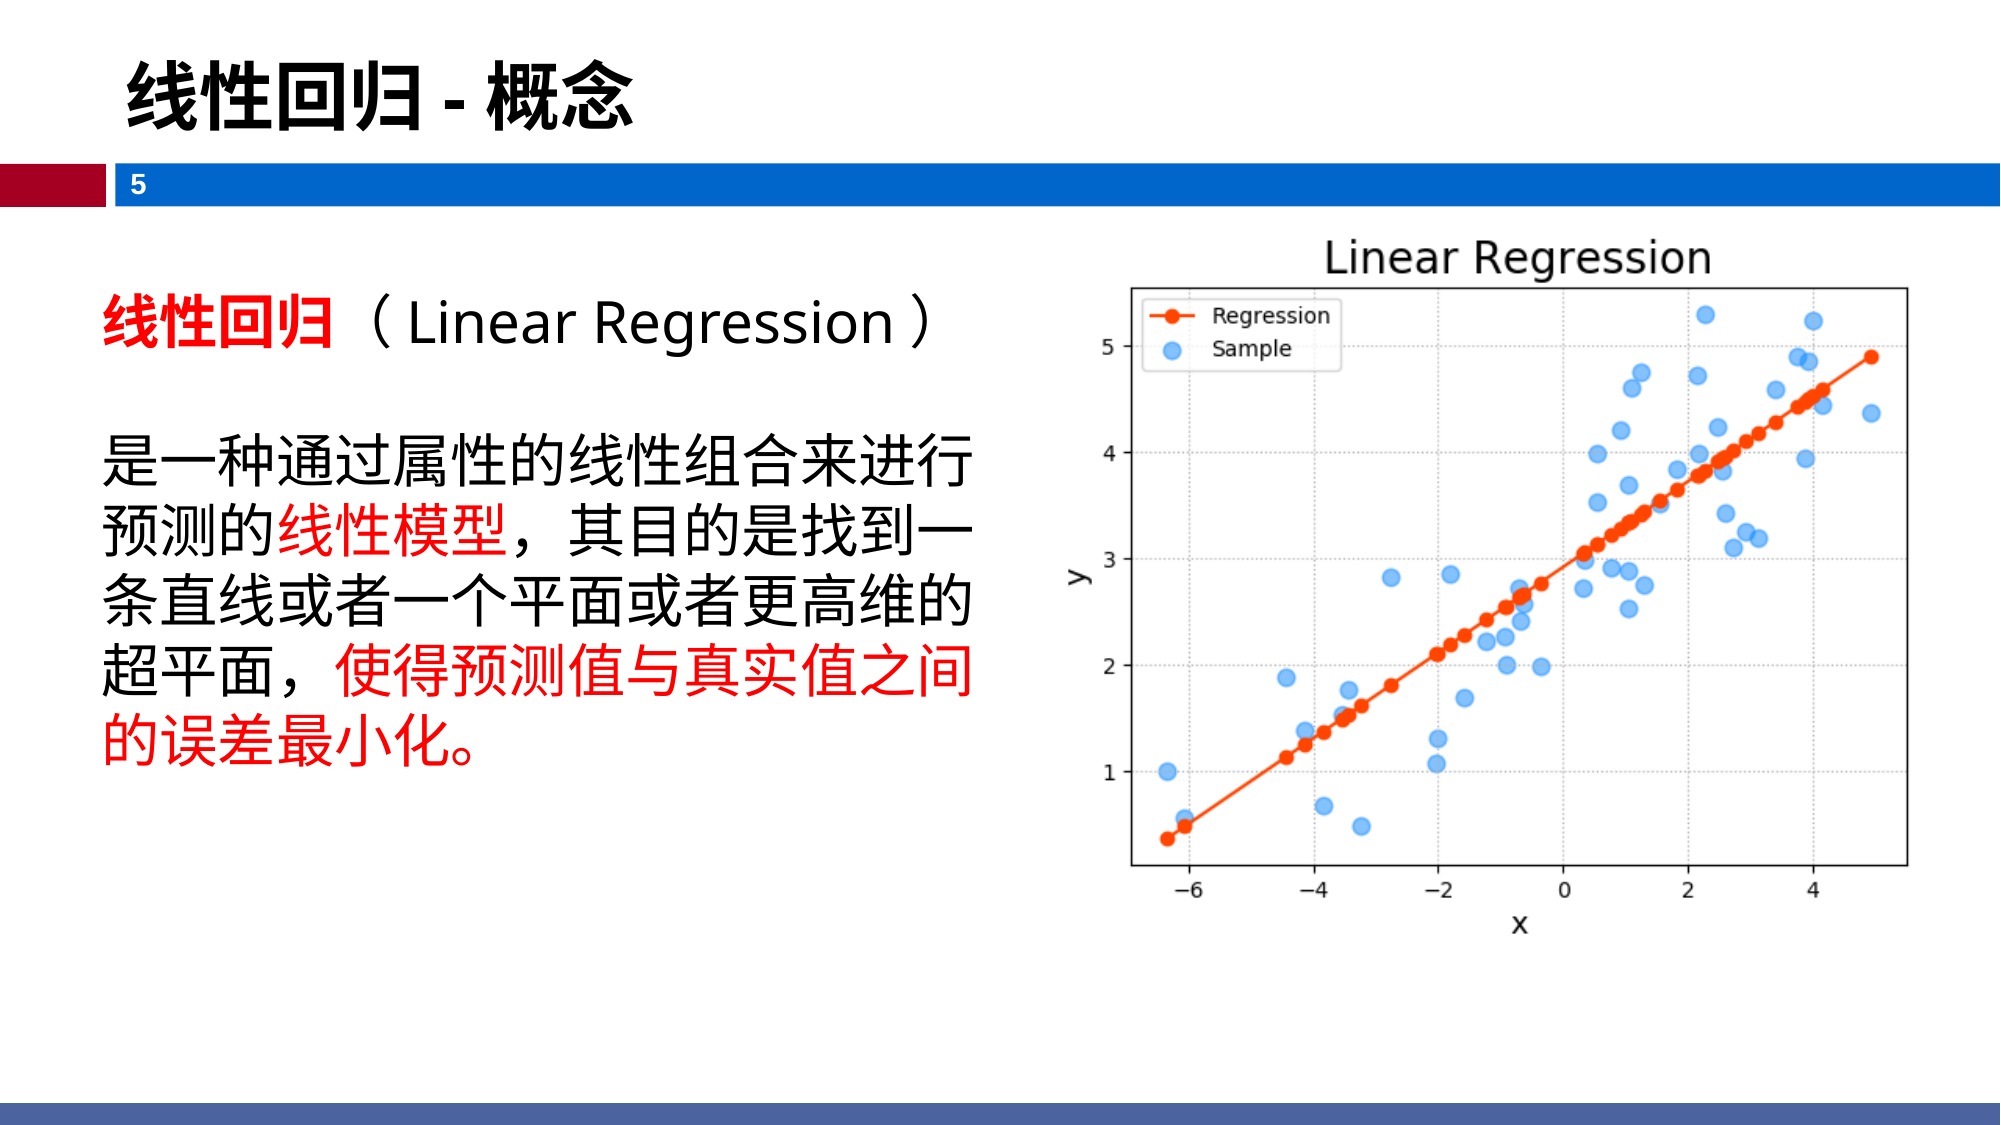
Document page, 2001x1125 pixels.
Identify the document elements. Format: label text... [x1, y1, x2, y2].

title 线性回归-概念 [109, 38, 2000, 150]
text_box [0, 1101, 2000, 1125]
picture [1060, 209, 1939, 946]
text_box 线性回归（Linear Regression） 是一种通过属性的线性组合来进行预测的线性模型，其目的是找到一条直线或者一个平面或者更高维的超平面，使得预测值与真实值之间的误差最小化。 [86, 277, 994, 782]
